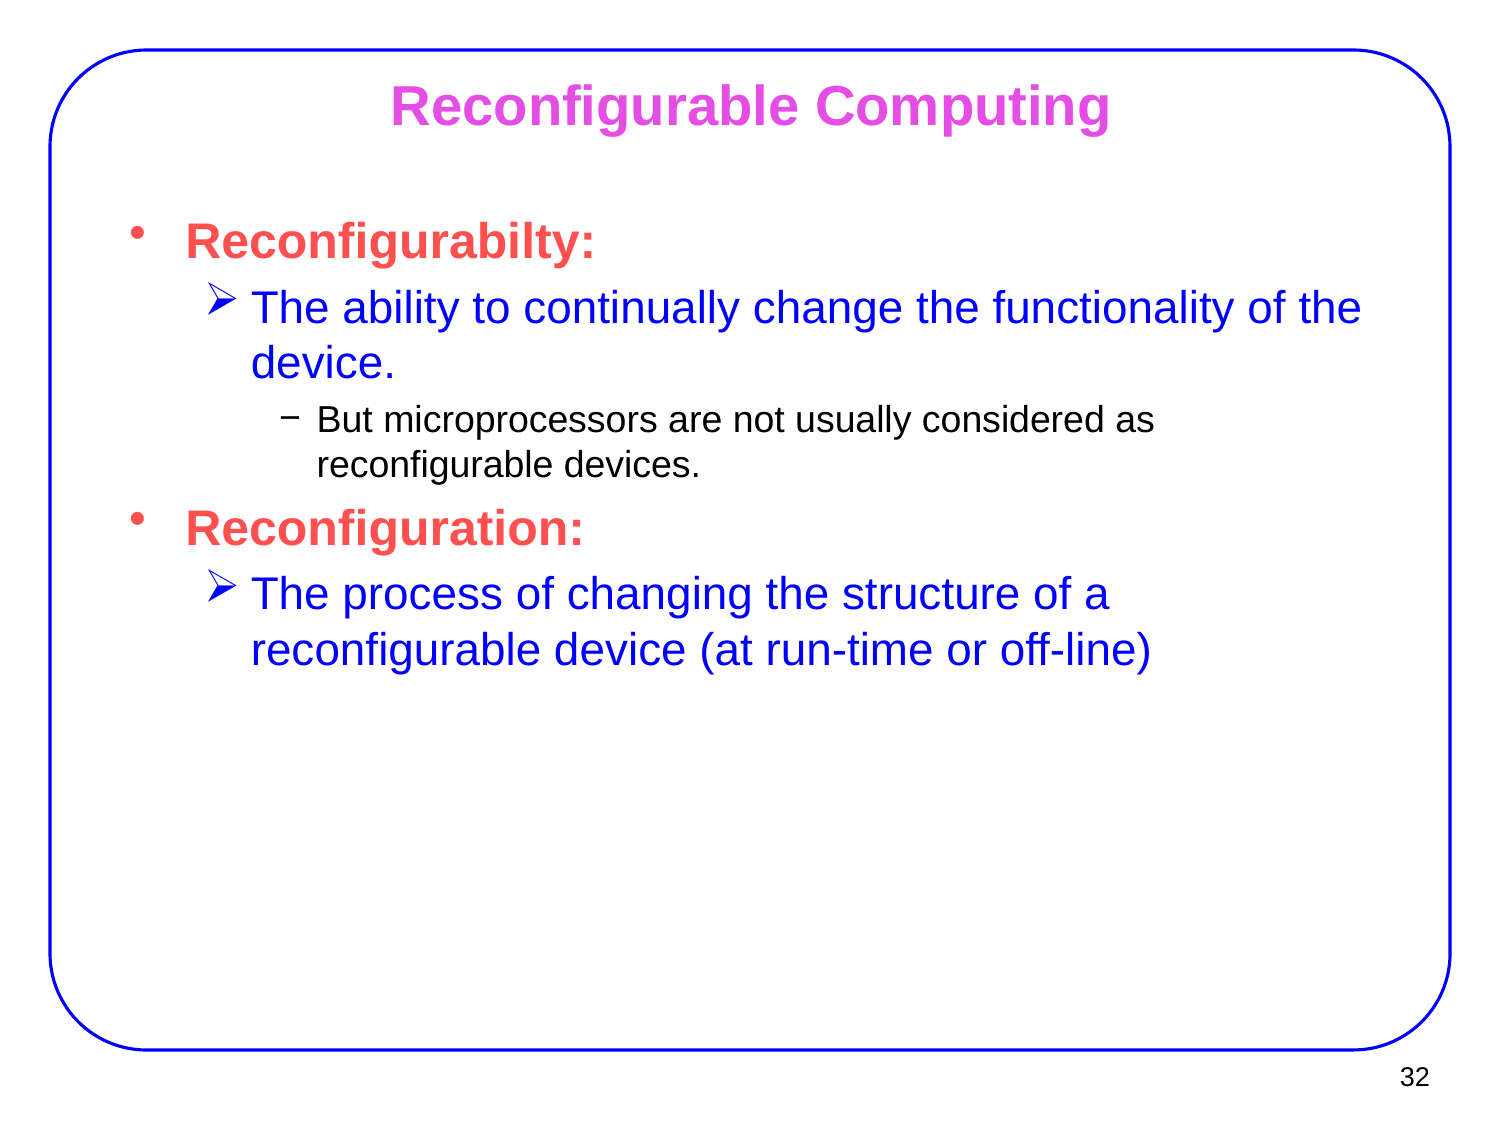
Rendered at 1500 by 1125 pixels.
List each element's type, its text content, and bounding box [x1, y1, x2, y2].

slide_number 32 [1351, 1047, 1444, 1104]
title Reconfigurable Computing [113, 66, 1389, 140]
list Reconfigurabilty: The ability to continually change the functionality of the device. But microprocessors are not usually considered as reconfigurable devices. Reconfiguration: The process of changing the structure of a reconfigurable device (at run-time or off-line) [112, 200, 1388, 963]
